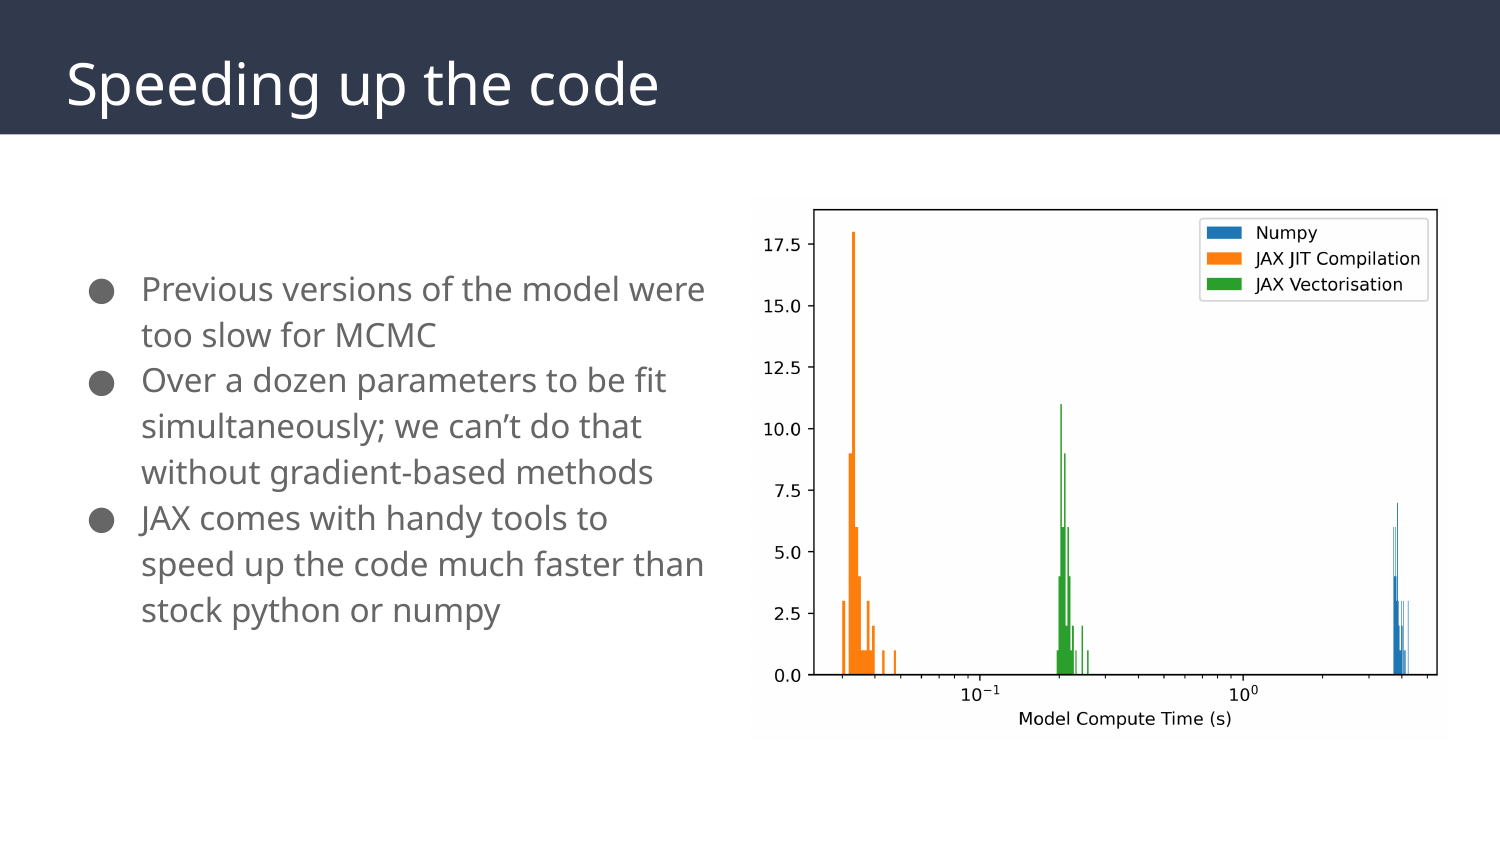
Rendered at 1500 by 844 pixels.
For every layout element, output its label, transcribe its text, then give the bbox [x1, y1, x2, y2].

title Speeding up the code [51, 32, 1449, 135]
list Previous versions of the model were too slow for MCMC Over a dozen parameters to be fit simultaneously; we can’t do that without gradient-based methods JAX comes with handy tools to speed up the code much faster than stock python or numpy [51, 247, 727, 752]
picture [749, 196, 1450, 741]
